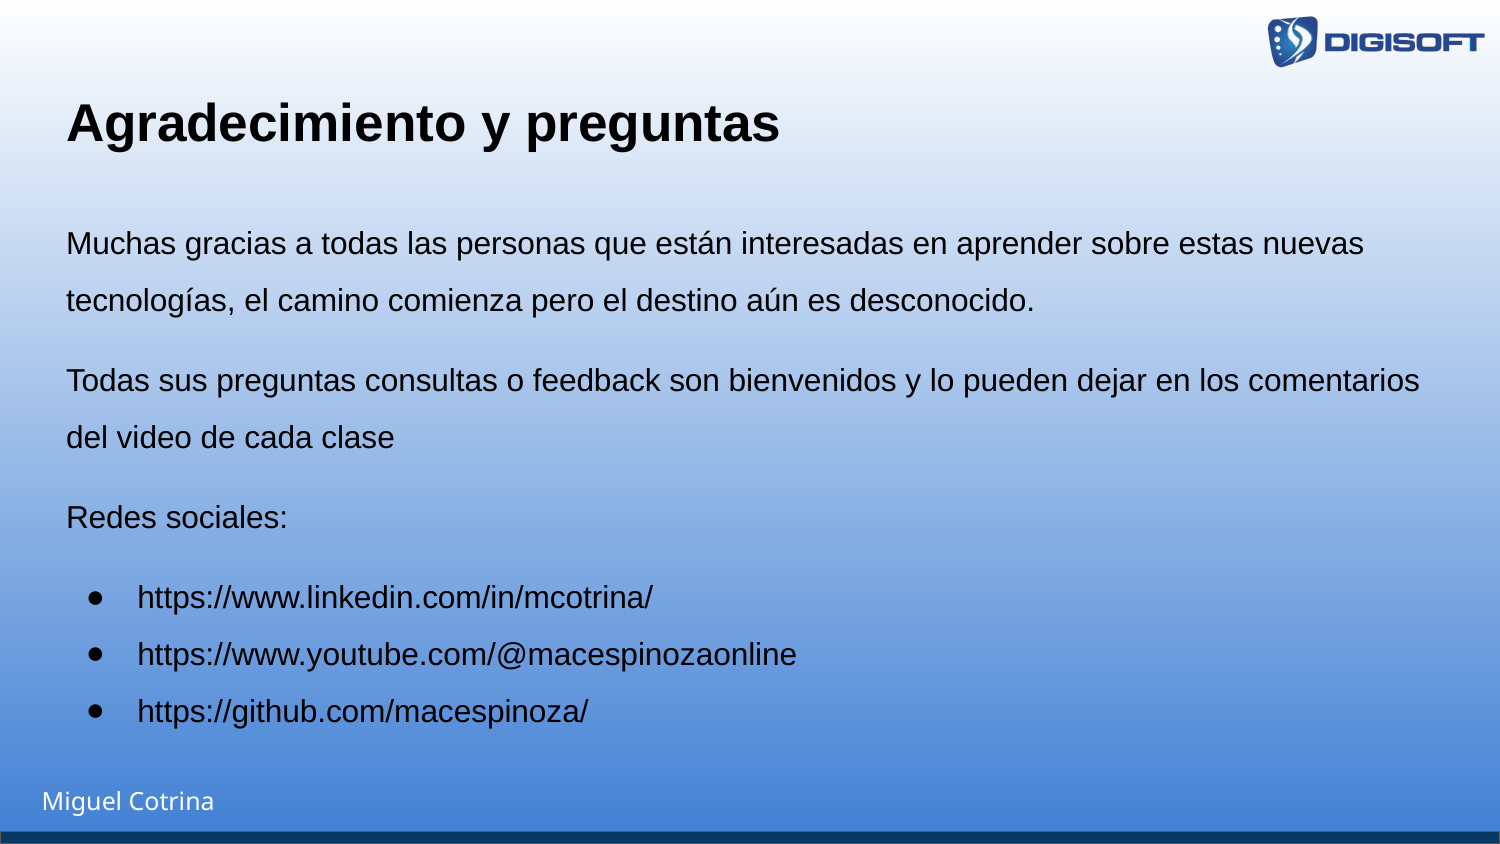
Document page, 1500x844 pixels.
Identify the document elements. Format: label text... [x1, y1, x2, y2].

title Agradecimiento y preguntas [51, 72, 1449, 167]
text_box Miguel Cotrina [10, 770, 247, 831]
text_box [0, 831, 1500, 844]
picture [1266, 14, 1489, 69]
list Muchas gracias a todas las personas que están interesadas en aprender sobre estas nuevas tecnologías, el camino comienza pero el destino aún es desconocido. Todas sus preguntas consultas o feedback son bienvenidos y lo pueden dejar en los comentarios del video de cada clase Redes sociales: https://www.linkedin.com/in/mcotrina/ https://www.youtube.com/@macespinozaonline https://github.com/macespinoza/ [51, 189, 1449, 750]
